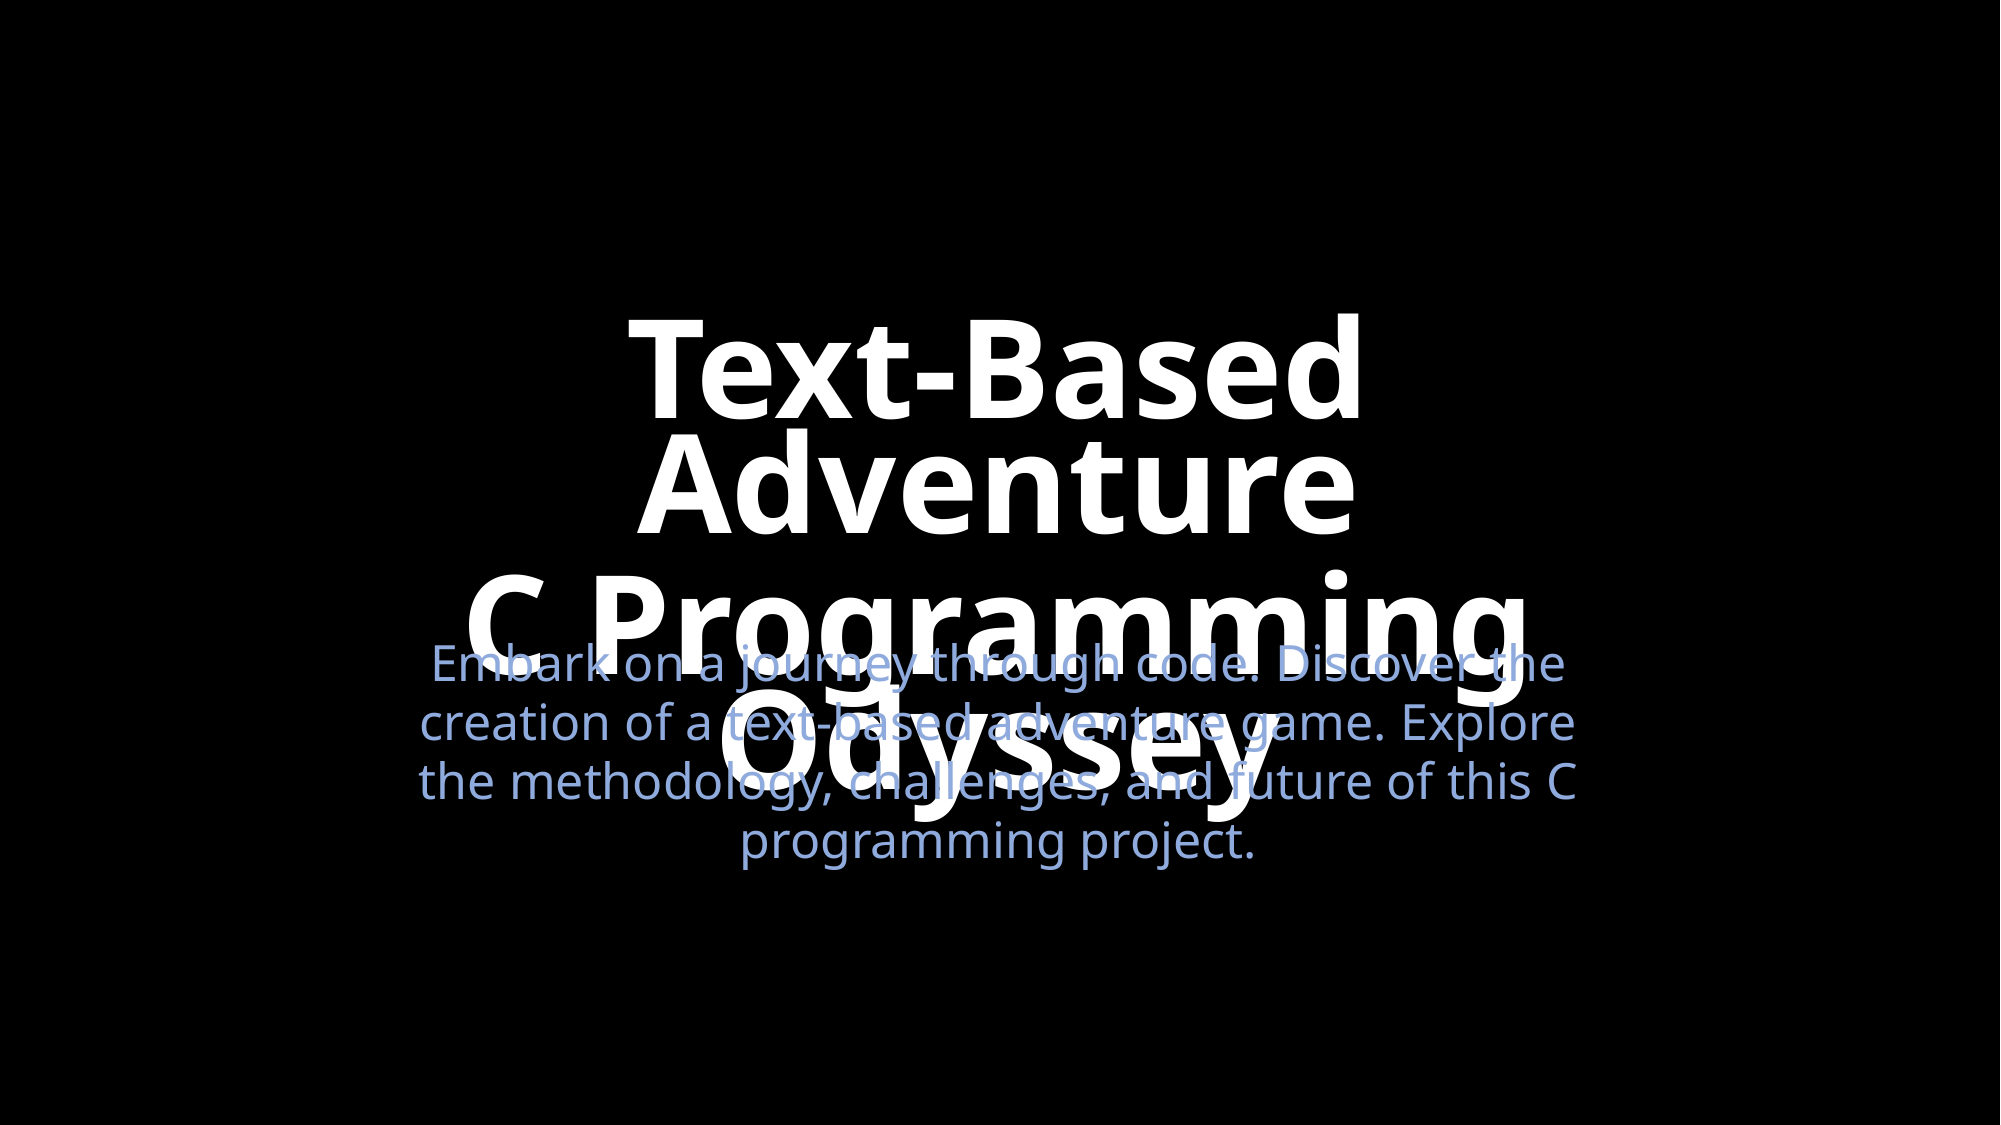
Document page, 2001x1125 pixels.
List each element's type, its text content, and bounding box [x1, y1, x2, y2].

text_box Text-Based Adventure C Programming Odyssey [378, 329, 1619, 563]
text_box Embark on a journey through code. Discover the creation of a text-based adventure game. Explore the methodology, challenges, and future of this C programming project. [378, 631, 1619, 811]
